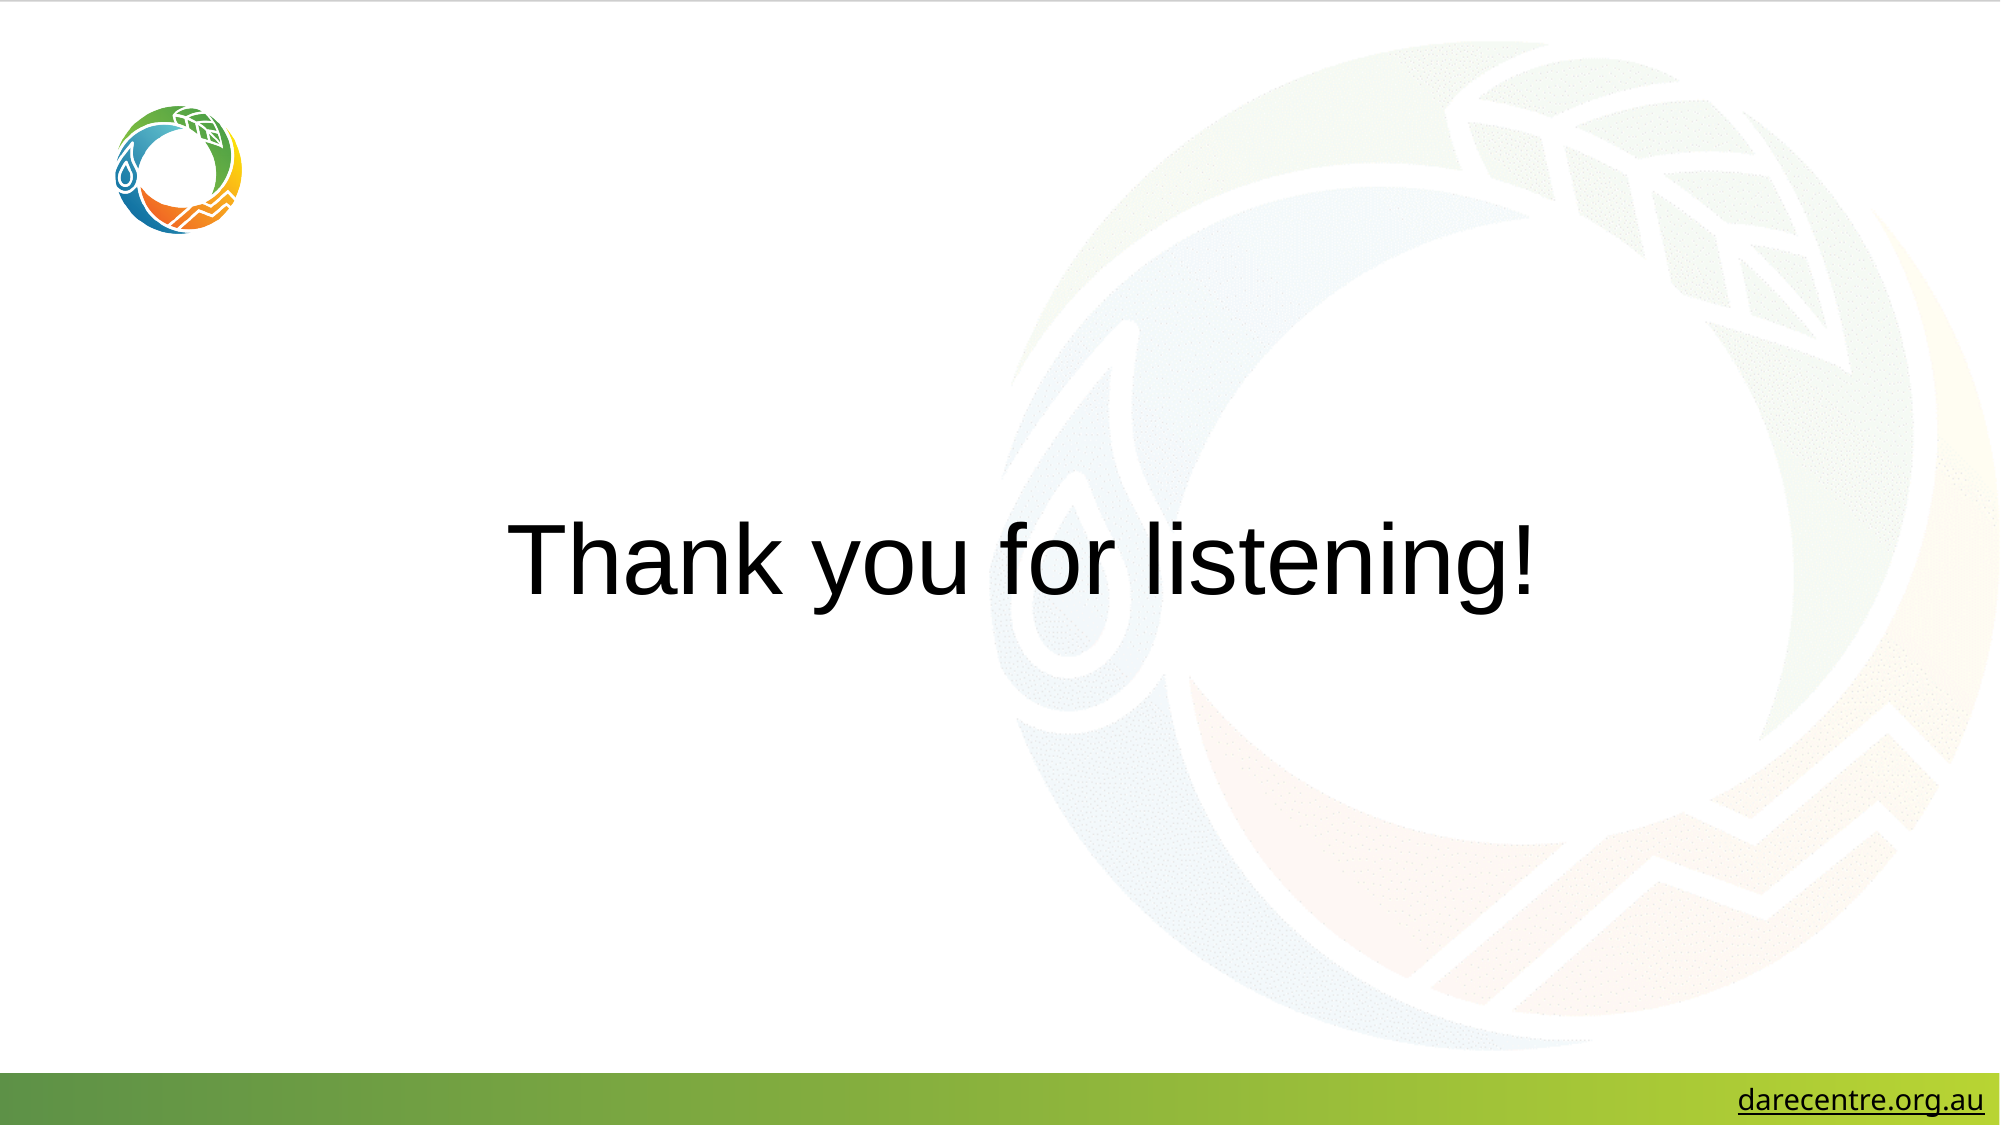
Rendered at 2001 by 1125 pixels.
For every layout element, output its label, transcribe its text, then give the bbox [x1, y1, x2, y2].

title Thank you for listening! [221, 453, 1824, 672]
picture [0, 0, 2001, 1125]
